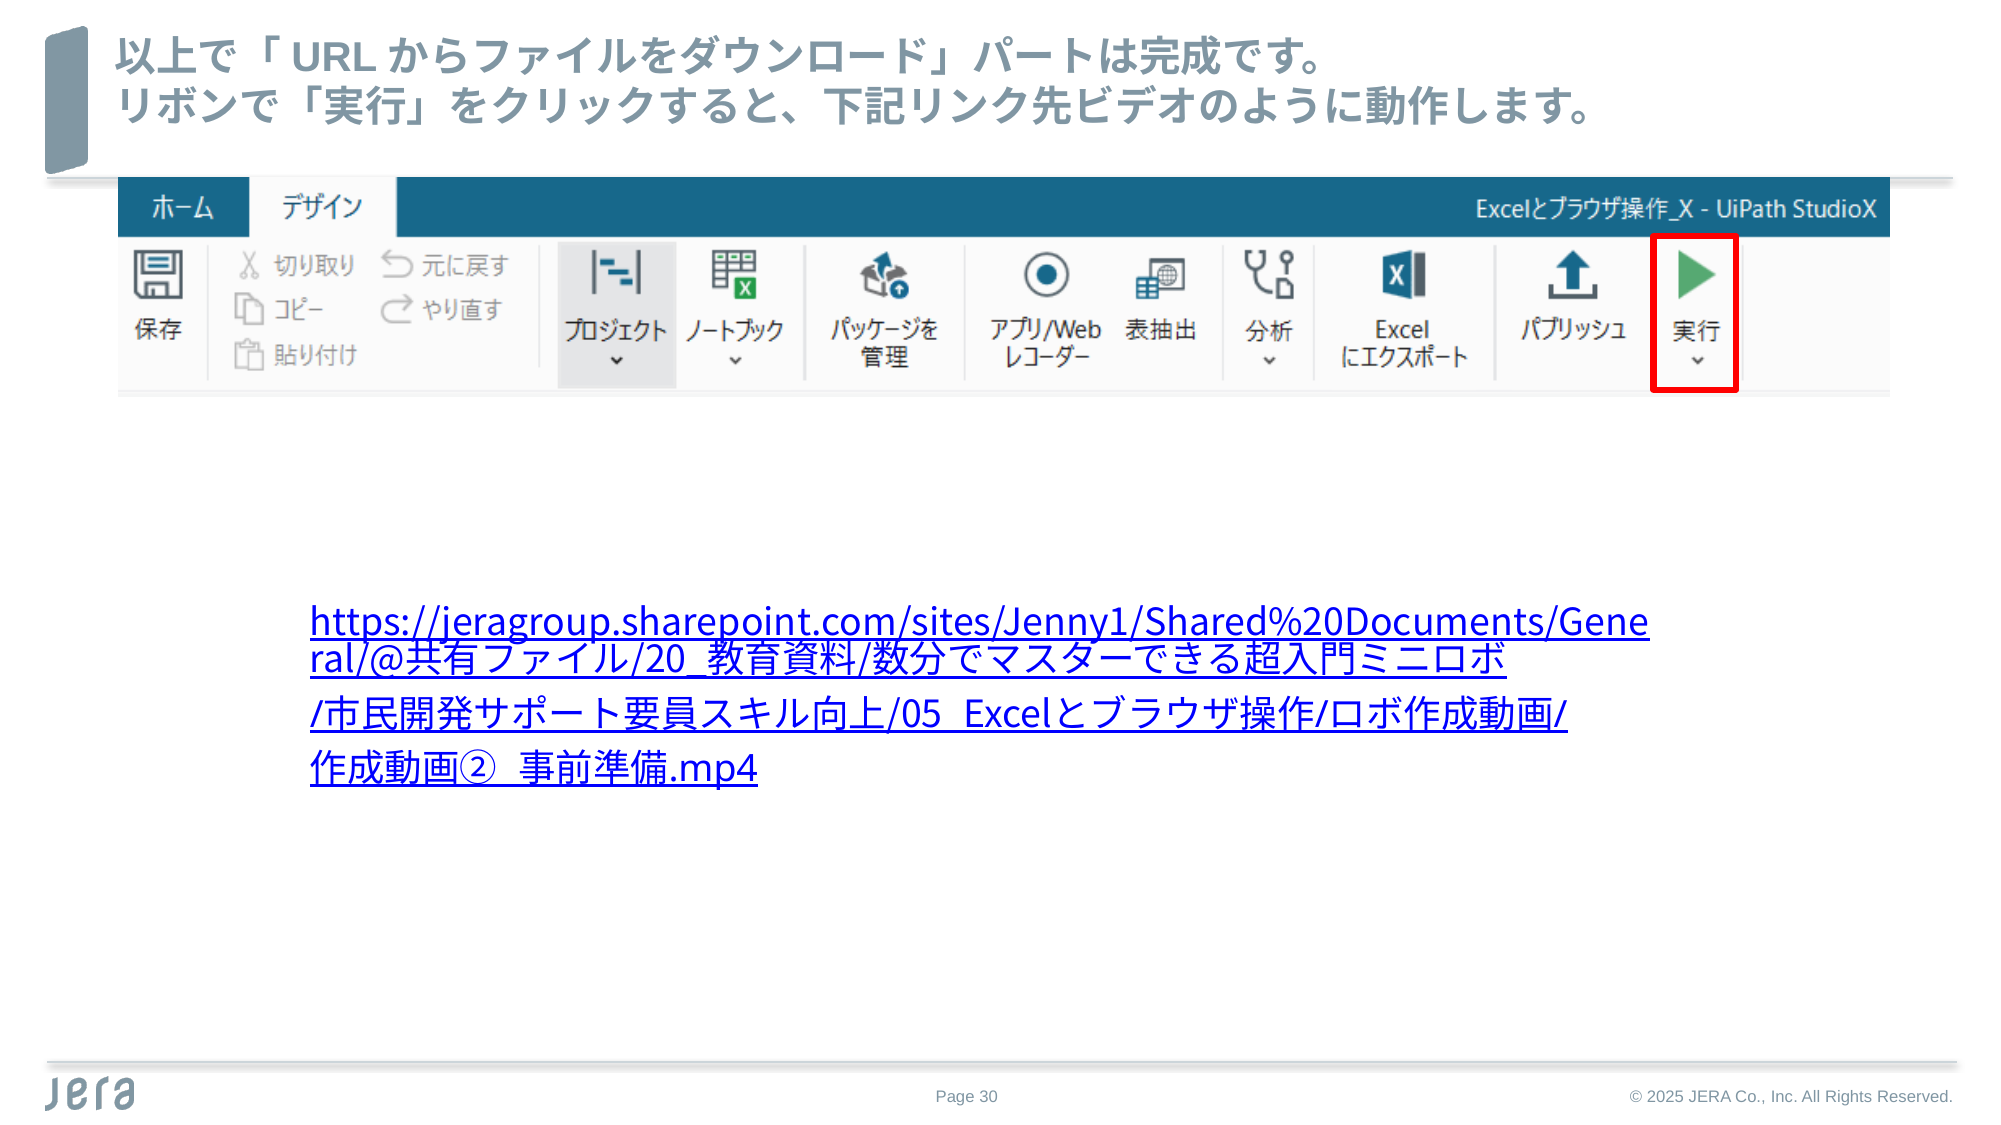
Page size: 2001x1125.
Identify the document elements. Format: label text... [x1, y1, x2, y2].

picture [45, 1076, 134, 1111]
title 以上で「URLからファイルをダウンロード」パートは完成です。 リボンで「実行」をクリックすると、下記リンク先ビデオのように動作します。 [114, 29, 1955, 148]
text_box https://jeragroup.sharepoint.com/sites/Jenny1/Shared%20Documents/General/@共有ファイル/20_教育資料/数分でマスターできる超入門ミニロボ/市民開発サポート要員スキル向上/05_Excelとブラウザ操作/ロボ作成動画/作成動画②_事前準備.mp4 [295, 590, 1666, 769]
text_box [117, 176, 1890, 397]
picture [45, 26, 88, 174]
